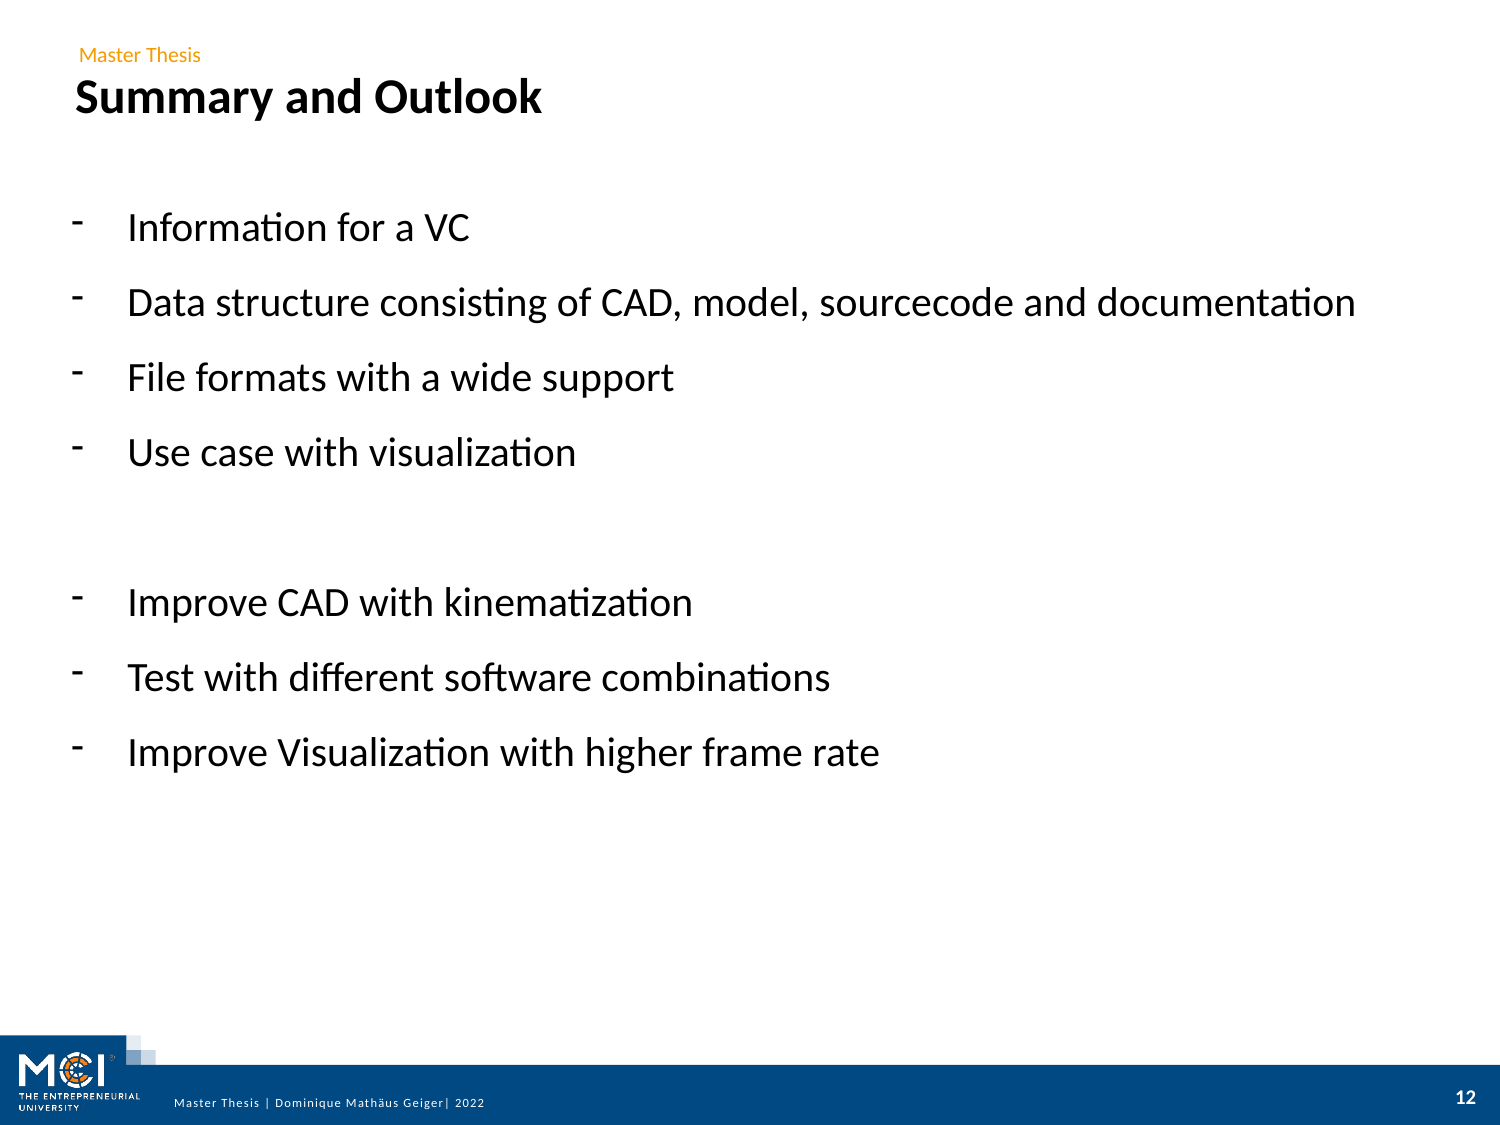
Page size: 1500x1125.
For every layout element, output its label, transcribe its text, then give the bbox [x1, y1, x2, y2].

title Summary and Outlook [60, 55, 1452, 122]
picture [19, 1052, 140, 1111]
list Information for a VC Data structure consisting of CAD, model, sourcecode and documentation File formats with a wide support Use case with visualization Improve CAD with kinematization Test with different software combinations Improve Visualization with higher frame rate [56, 167, 1447, 1024]
